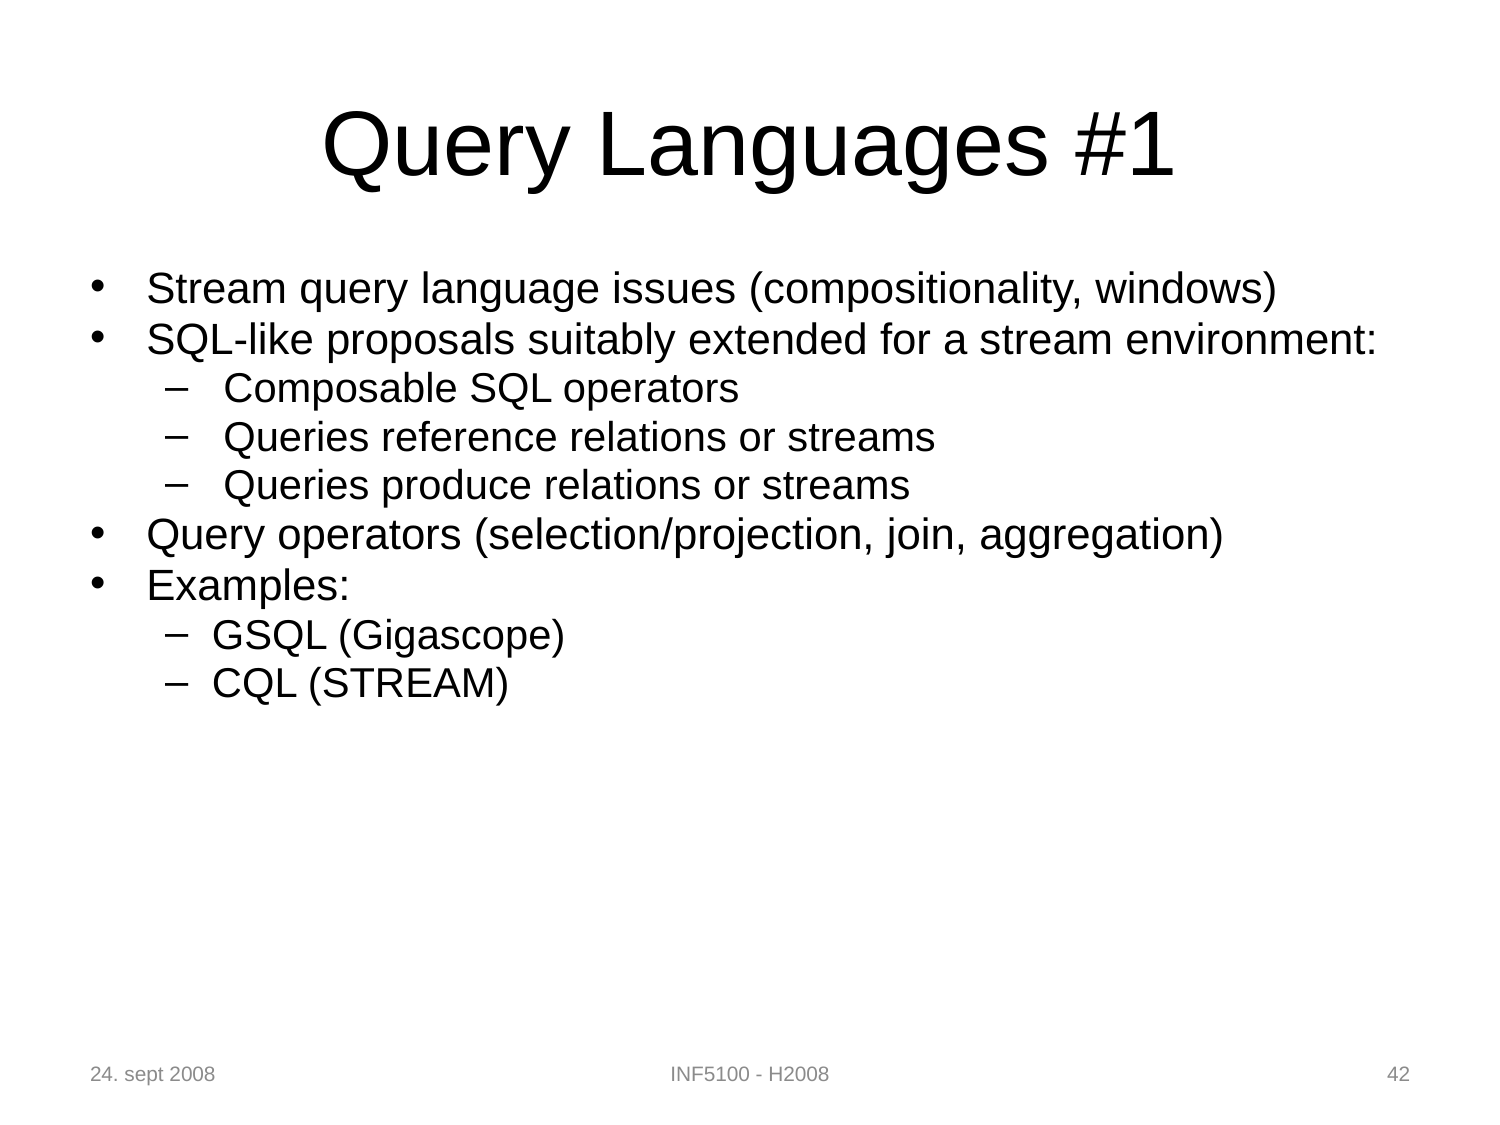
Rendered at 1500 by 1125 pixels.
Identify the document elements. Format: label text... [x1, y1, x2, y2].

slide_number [75, 1042, 425, 1103]
title Query Languages #1 [75, 45, 1425, 233]
list Stream query language issues (compositionality, windows) SQL-like proposals suitably extended for a stream environment: Composable SQL operators Queries reference relations or streams Queries produce relations or streams Query operators (selection/projection, join, aggregation) Examples: GSQL (Gigascope) CQL (STREAM) [75, 262, 1425, 1005]
slide_number 42 [1074, 1042, 1425, 1103]
footer INF5100 - H2008 [512, 1042, 988, 1103]
